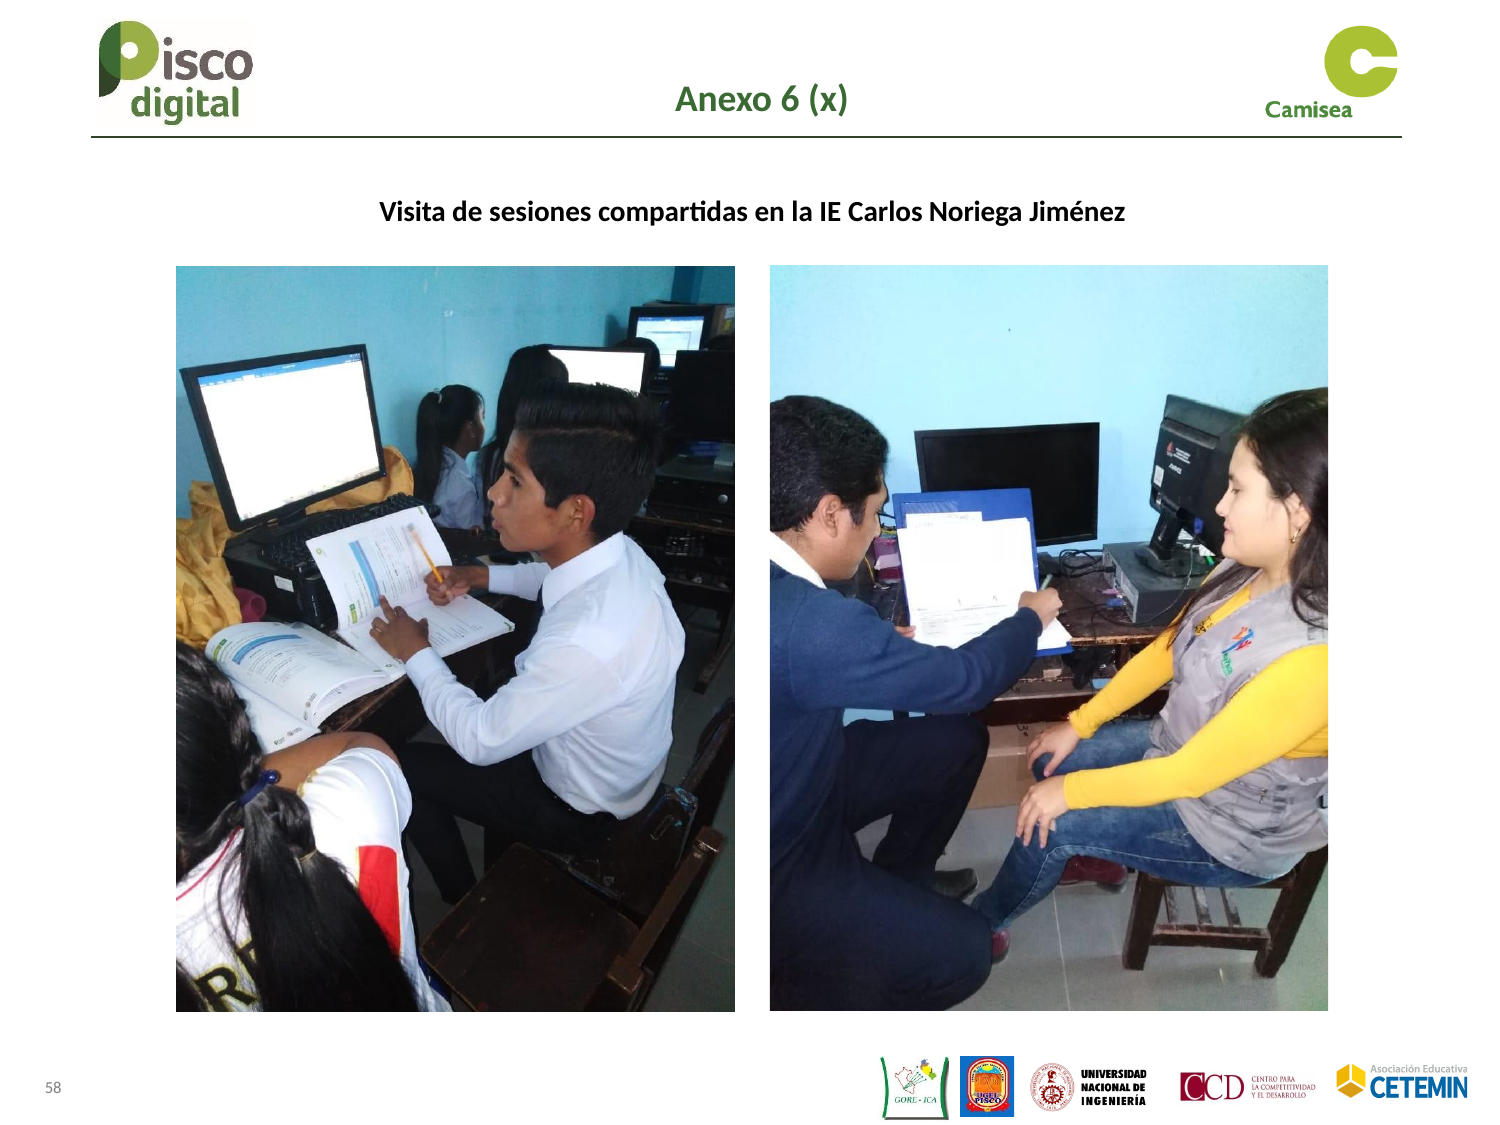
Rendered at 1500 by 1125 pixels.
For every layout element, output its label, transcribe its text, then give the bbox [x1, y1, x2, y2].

text_box [1029, 1062, 1147, 1112]
picture [1177, 1071, 1316, 1106]
text_box [176, 266, 735, 1012]
text_box [97, 19, 254, 127]
text_box [1265, 25, 1398, 118]
text_box [769, 265, 1329, 1011]
text_box Anexo 6 (x) Visita de sesiones compartidas en la IE Carlos Noriega Jiménez [377, 72, 1131, 228]
text_box [878, 1056, 950, 1122]
text_box [1336, 1064, 1468, 1101]
slide_number 58 [40, 1079, 66, 1125]
text_box [960, 1056, 1015, 1118]
